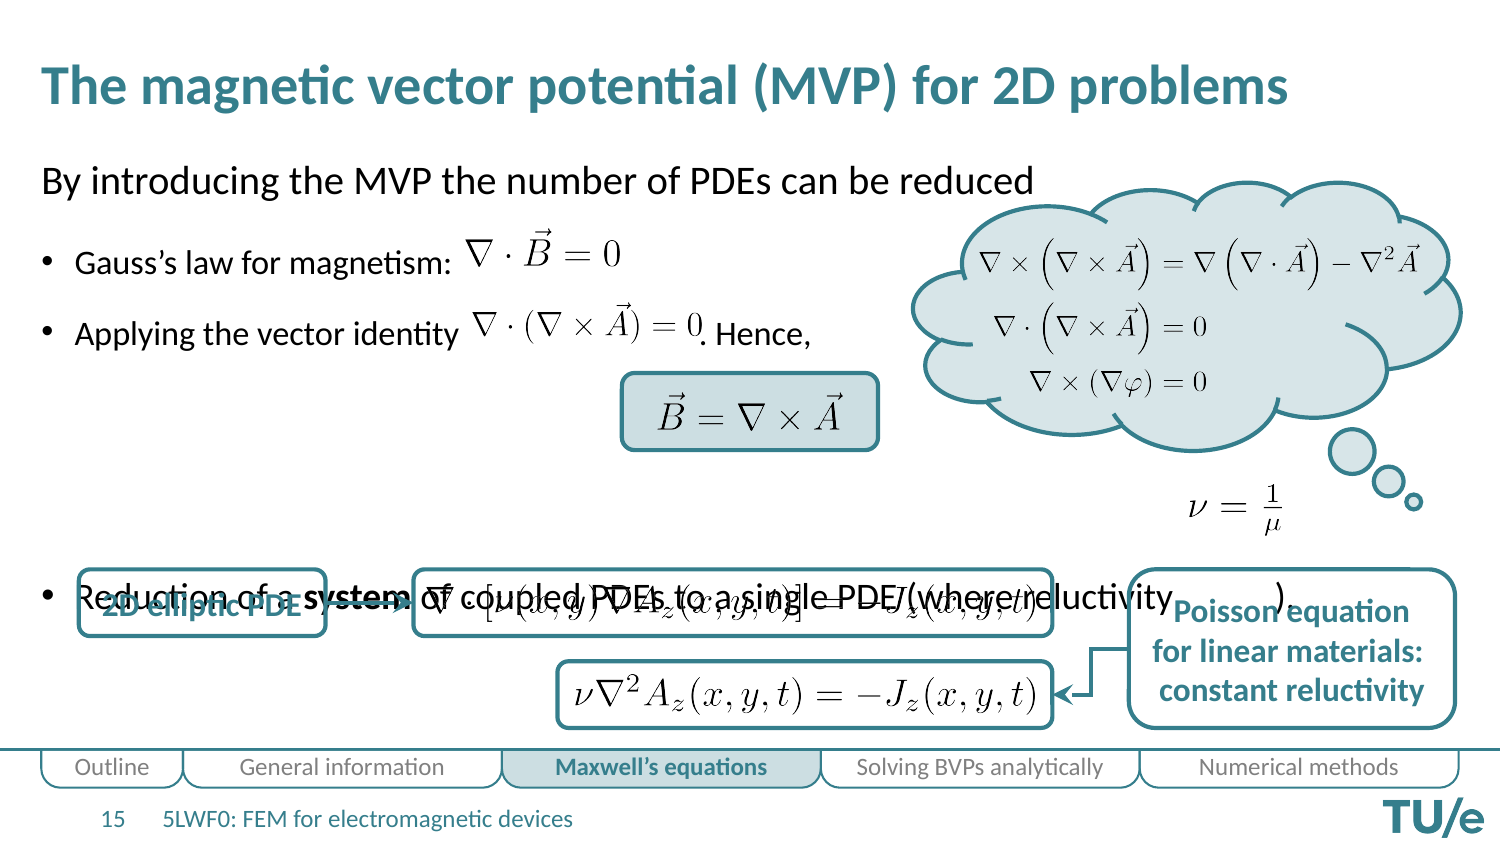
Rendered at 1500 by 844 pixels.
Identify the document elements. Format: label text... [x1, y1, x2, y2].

title The magnetic vector potential (MVP) for 2D problems [41, 59, 1334, 124]
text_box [913, 181, 1461, 451]
picture [472, 302, 702, 344]
picture [465, 228, 620, 267]
list By introducing the MVP the number of PDEs can be reduced Gauss’s law for magnetism: Applying the vector identity . Hence, Reduction of a system of coupled PDEs to a single PDE (where reluctivity ). [41, 153, 1459, 745]
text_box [557, 569, 1455, 728]
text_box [78, 569, 1053, 637]
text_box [621, 372, 879, 451]
slide_number 15 [100, 802, 163, 841]
footer 5LWF0: FEM for electromagnetic devices [163, 802, 1160, 841]
picture [1189, 484, 1282, 536]
